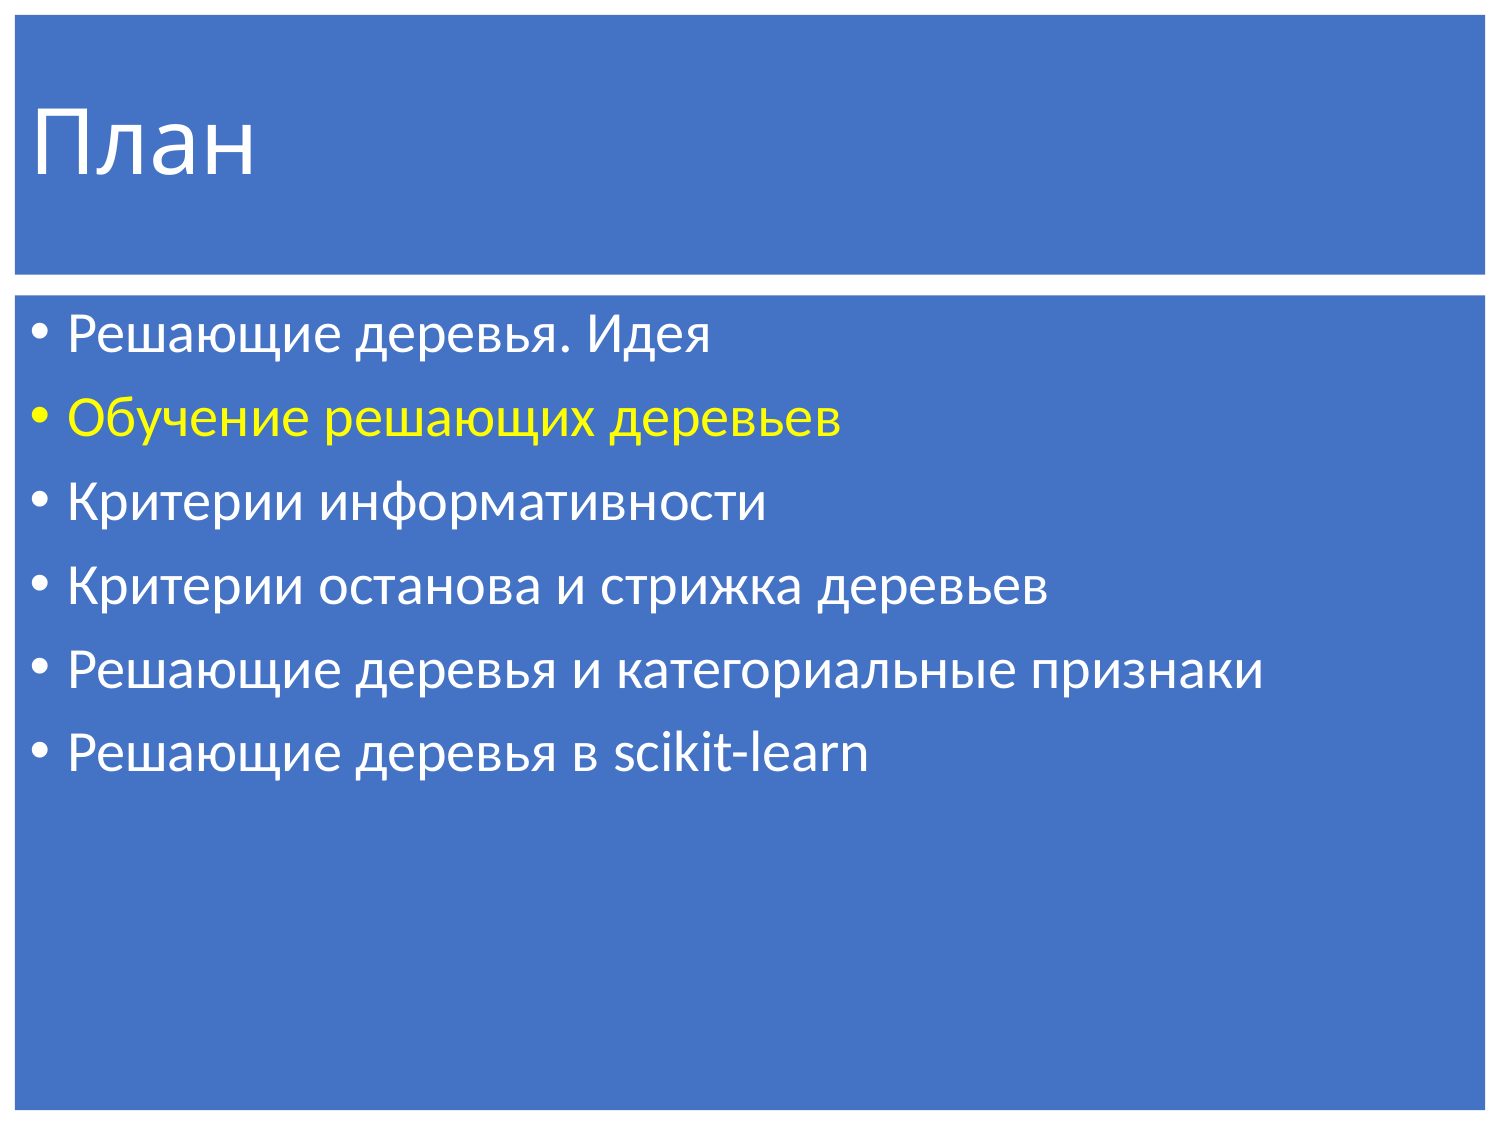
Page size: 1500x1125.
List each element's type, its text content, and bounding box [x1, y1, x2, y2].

list Решающие деревья. Идея Обучение решающих деревьев Критерии информативности Критерии останова и стрижка деревьев Решающие деревья и категориальные признаки Решающие деревья в scikit-learn [14, 295, 1486, 1111]
title План [14, 14, 1486, 275]
